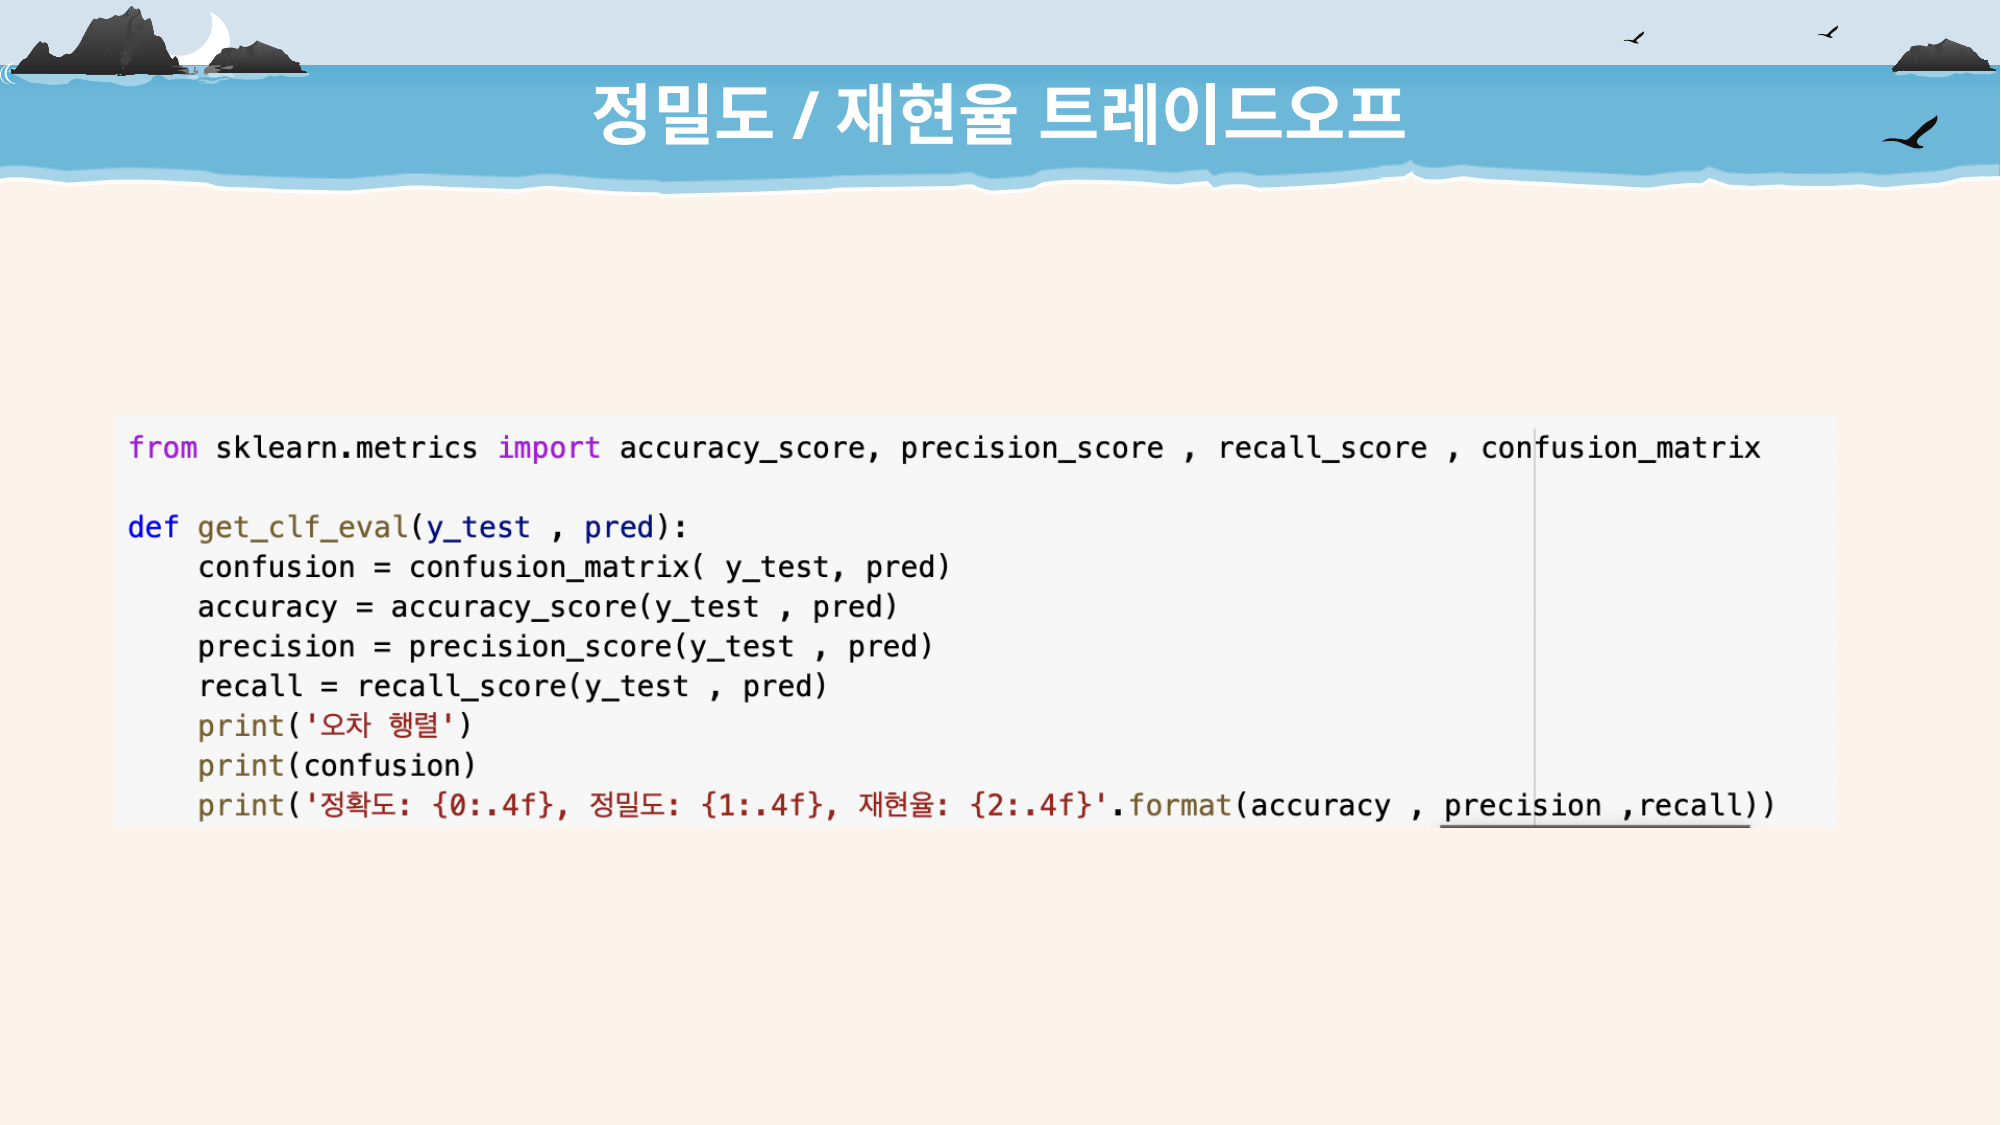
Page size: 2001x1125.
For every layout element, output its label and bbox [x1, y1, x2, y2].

text_box [0, 0, 2000, 218]
picture [113, 416, 1837, 828]
